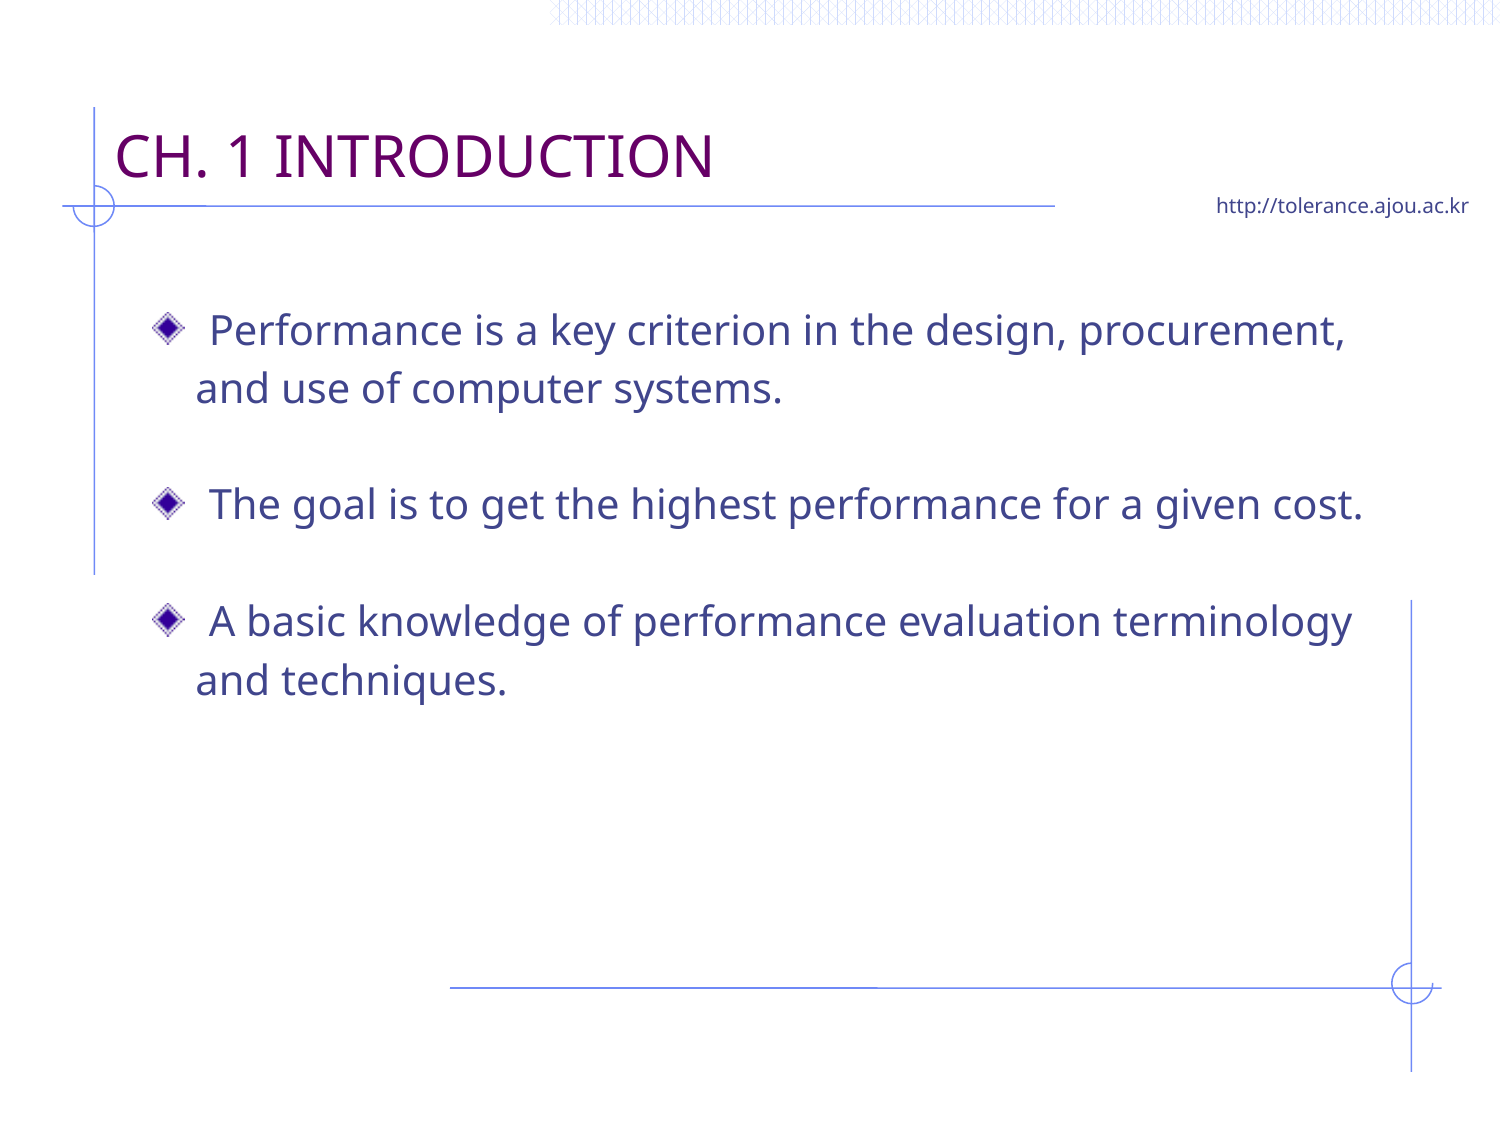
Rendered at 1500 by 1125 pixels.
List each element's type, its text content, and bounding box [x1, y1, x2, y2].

picture [152, 487, 185, 520]
picture [152, 603, 185, 637]
list Performance is a key criterion in the design, procurement, and use of computer systems. The goal is to get the highest performance for a given cost. A basic knowledge of performance evaluation terminology and techniques. [137, 237, 1413, 988]
title CH. 1 INTRODUCTION [99, 96, 1163, 197]
picture [152, 312, 185, 345]
